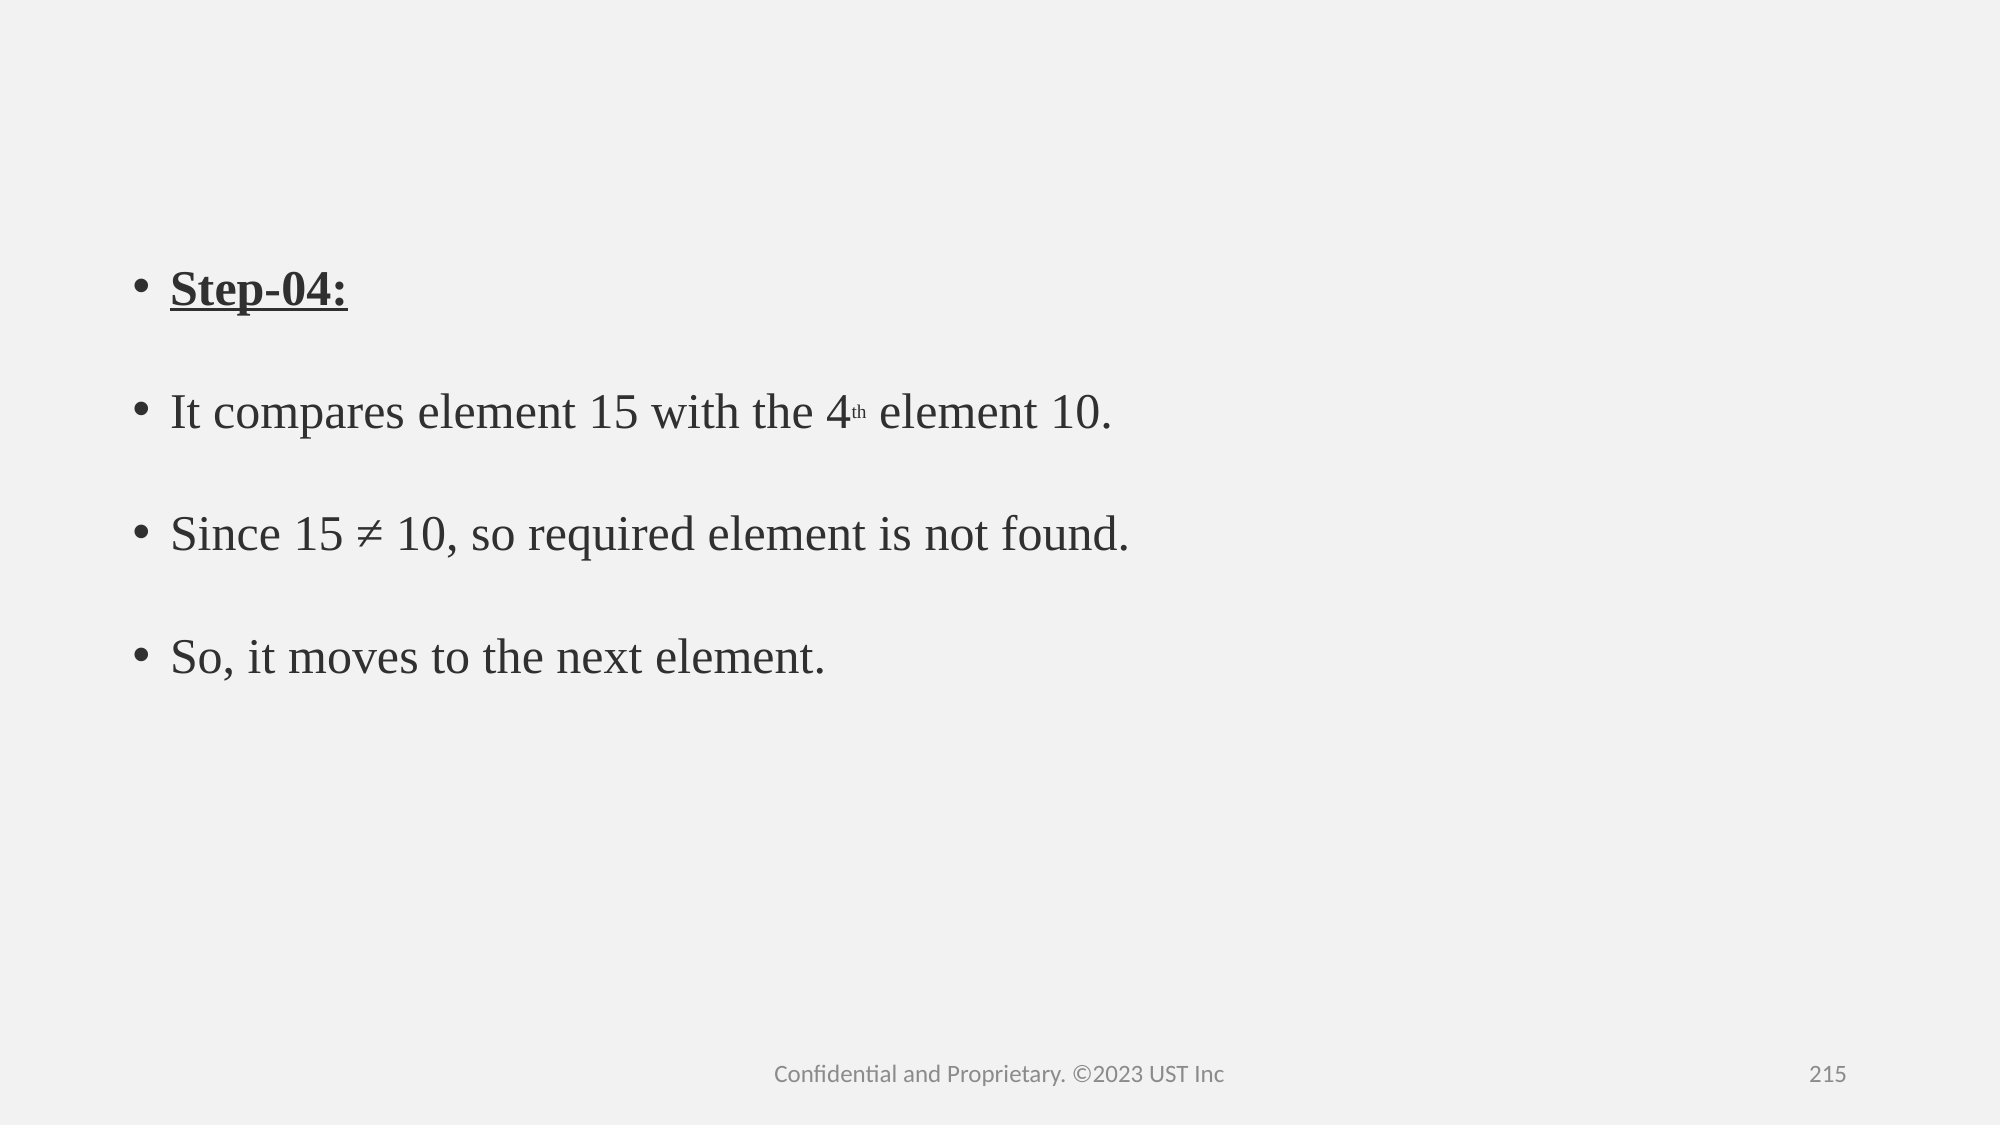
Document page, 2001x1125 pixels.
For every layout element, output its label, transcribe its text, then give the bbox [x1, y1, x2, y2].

slide_number 215 [1412, 1042, 1863, 1103]
list Step-04: It compares element 15 with the 4th element 10. Since 15 ≠ 10, so required element is not found. So, it moves to the next element. [117, 205, 1843, 920]
footer Confidential and Proprietary. ©2023 UST Inc [662, 1042, 1338, 1103]
